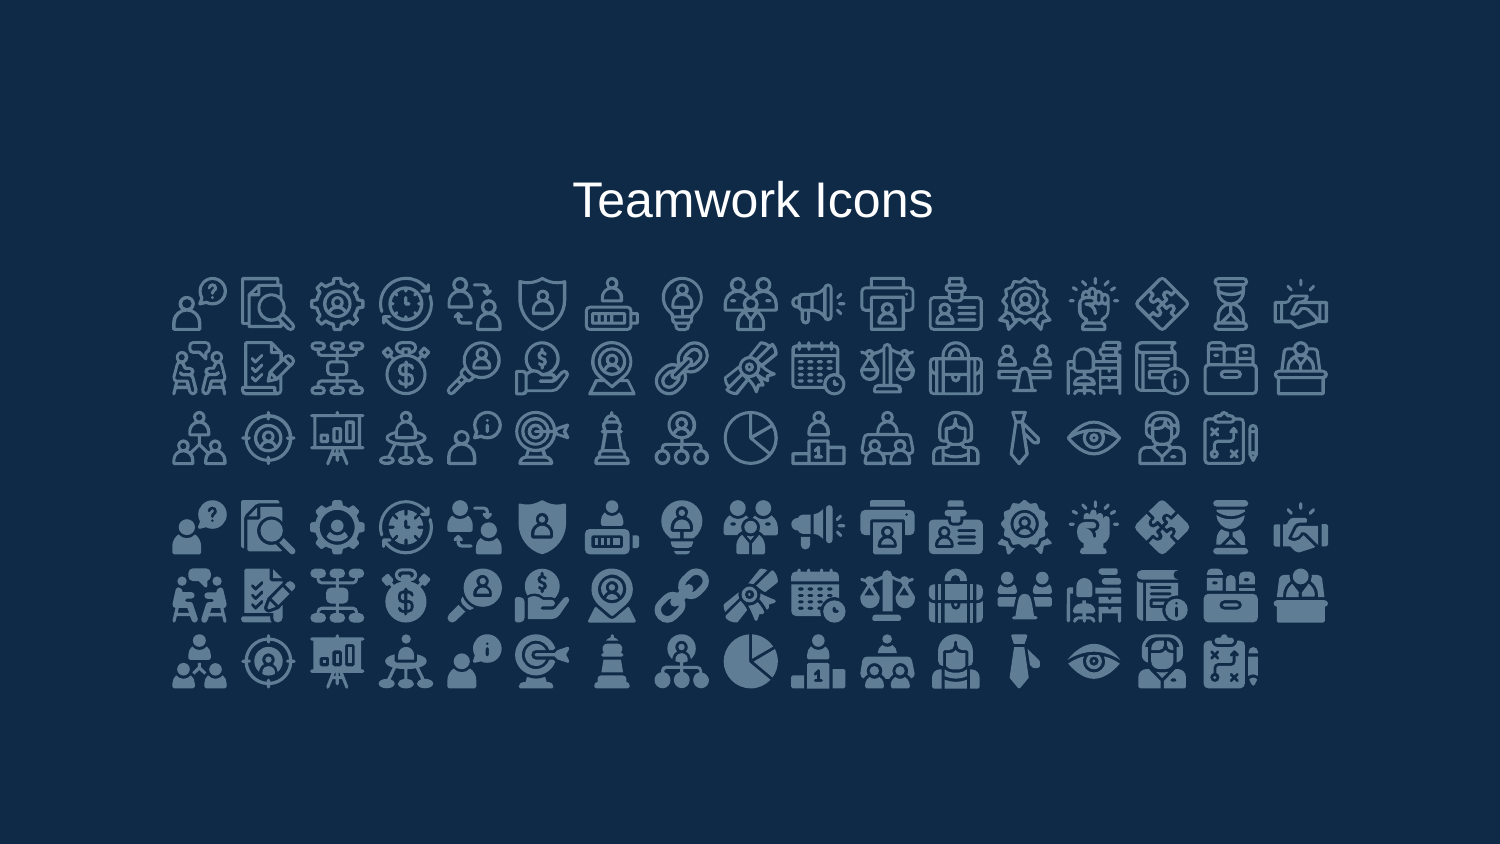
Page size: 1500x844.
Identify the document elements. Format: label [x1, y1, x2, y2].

text_box [723, 410, 778, 465]
text_box [931, 633, 980, 689]
text_box [654, 410, 710, 466]
text_box [654, 341, 709, 396]
text_box [378, 276, 434, 332]
text_box [584, 276, 640, 332]
text_box [723, 276, 779, 332]
text_box [997, 571, 1053, 620]
text_box [240, 410, 296, 466]
text_box [1203, 410, 1259, 466]
text_box [447, 276, 502, 332]
text_box [928, 341, 983, 396]
text_box [515, 410, 570, 466]
text_box [1068, 499, 1120, 555]
text_box [240, 340, 296, 396]
text_box [1203, 568, 1259, 623]
text_box [1273, 501, 1329, 553]
text_box [309, 410, 365, 466]
text_box [446, 568, 503, 623]
text_box [1009, 410, 1040, 466]
text_box [1203, 633, 1259, 689]
text_box [380, 568, 431, 623]
text_box [791, 633, 846, 689]
text_box [172, 410, 227, 466]
text_box [171, 499, 227, 555]
text_box [723, 634, 778, 689]
text_box [1273, 278, 1329, 330]
text_box [928, 568, 984, 623]
text_box [928, 499, 984, 555]
text_box [654, 634, 710, 689]
text_box [1138, 410, 1187, 466]
text_box [997, 276, 1053, 332]
text_box [661, 276, 703, 332]
text_box [171, 340, 227, 396]
text_box [514, 633, 570, 689]
text_box [518, 499, 567, 555]
text_box [446, 340, 503, 396]
text_box [379, 410, 434, 466]
text_box [584, 499, 640, 555]
text_box [594, 633, 630, 689]
text_box [790, 283, 846, 325]
text_box [860, 499, 915, 555]
text_box [171, 568, 228, 624]
text_box [723, 499, 779, 555]
text_box [1068, 276, 1120, 332]
text_box [660, 499, 703, 555]
text_box [447, 633, 502, 689]
text_box [1273, 341, 1329, 396]
text_box [1213, 277, 1249, 331]
text_box [1067, 643, 1121, 680]
text_box [723, 568, 778, 623]
text_box [1212, 499, 1249, 555]
text_box [1203, 340, 1259, 396]
text_box [654, 568, 710, 623]
text_box [447, 499, 502, 555]
text_box [309, 499, 365, 555]
text_box [310, 341, 365, 396]
text_box [241, 276, 296, 332]
text_box [860, 342, 915, 394]
text_box [310, 568, 365, 623]
text_box [378, 633, 434, 689]
text_box [172, 633, 227, 689]
text_box [1138, 633, 1187, 689]
text_box [1009, 634, 1041, 689]
text_box [928, 276, 984, 332]
text_box [997, 499, 1053, 555]
text_box [587, 568, 637, 623]
text_box [1066, 568, 1122, 624]
text_box [932, 410, 980, 466]
text_box [859, 569, 916, 622]
text_box [240, 633, 296, 689]
text_box [1273, 568, 1329, 623]
text_box [860, 276, 915, 332]
text_box [518, 276, 567, 332]
text_box [790, 568, 846, 623]
text_box [860, 410, 915, 466]
text_box [240, 499, 296, 555]
text_box [309, 276, 365, 332]
text_box [1134, 340, 1190, 396]
text_box [514, 340, 570, 396]
text_box [378, 499, 434, 555]
text_box [1066, 420, 1122, 456]
text_box [594, 410, 630, 466]
title [175, 152, 1332, 232]
text_box [723, 340, 778, 396]
text_box [1066, 340, 1122, 396]
text_box [791, 410, 846, 466]
text_box [859, 633, 915, 689]
text_box [171, 276, 228, 332]
text_box [791, 340, 846, 396]
text_box [514, 568, 570, 623]
text_box [1135, 276, 1190, 331]
text_box [587, 340, 636, 396]
text_box [446, 410, 502, 466]
text_box [1136, 569, 1188, 622]
text_box [309, 633, 365, 689]
text_box [997, 344, 1053, 393]
text_box [791, 504, 846, 550]
text_box [241, 568, 296, 623]
text_box [381, 340, 431, 396]
text_box [1134, 499, 1190, 555]
